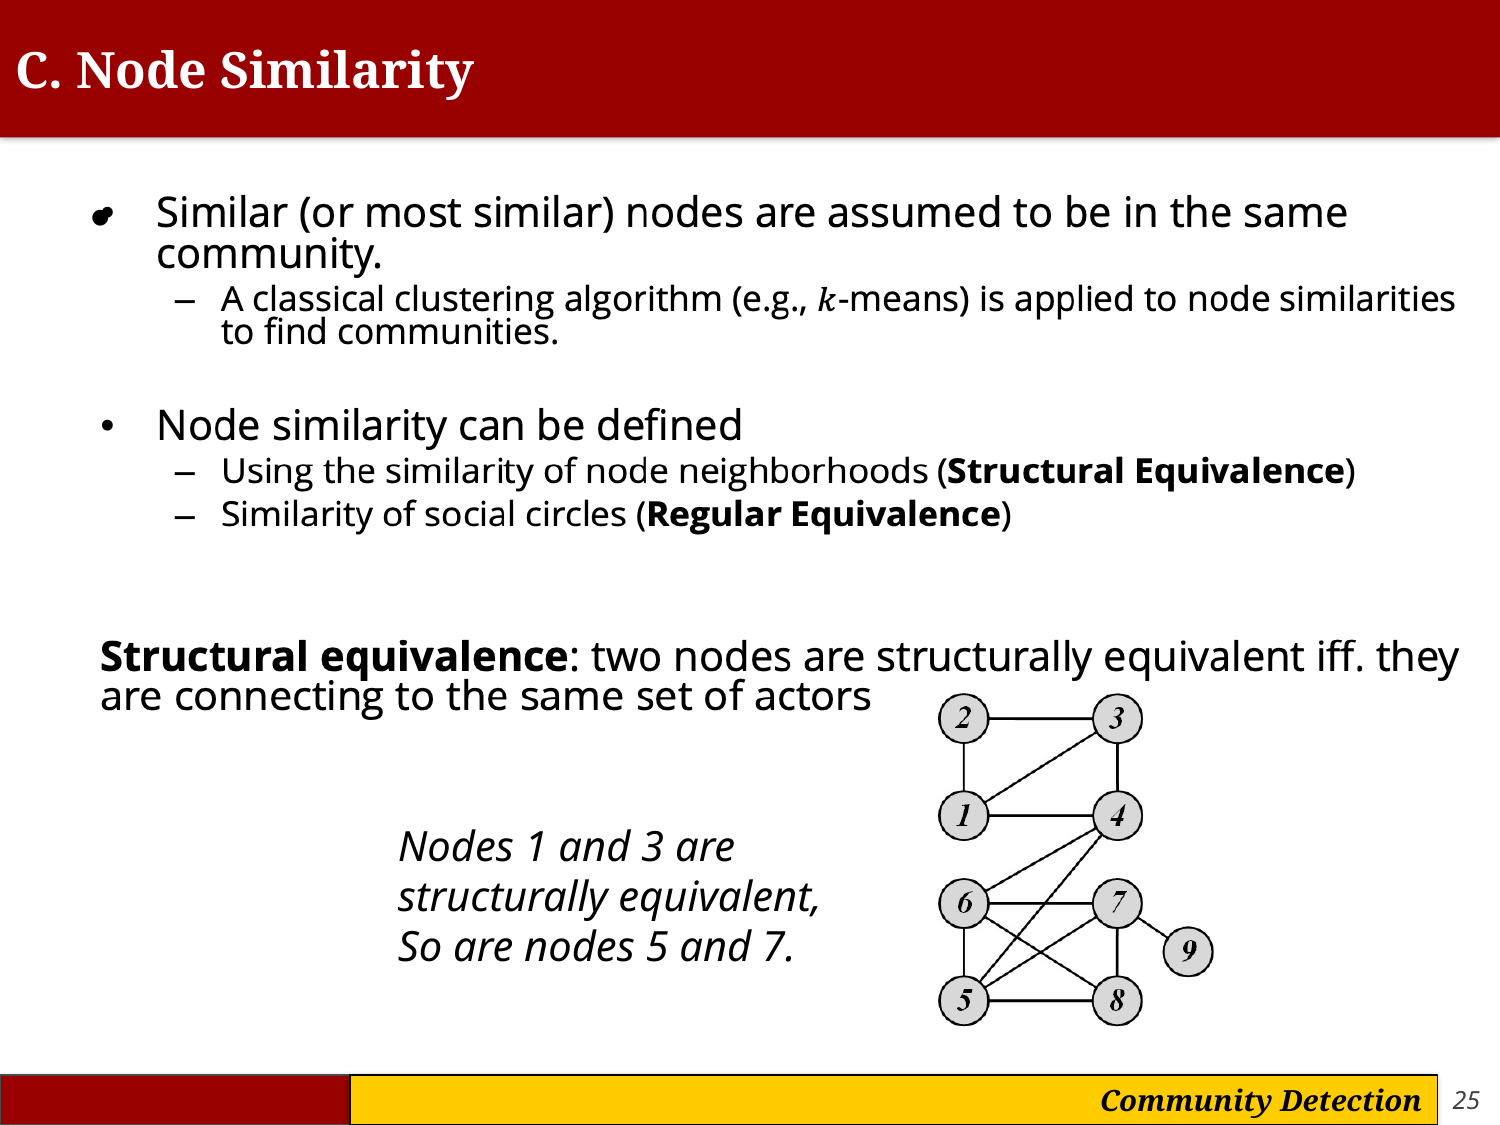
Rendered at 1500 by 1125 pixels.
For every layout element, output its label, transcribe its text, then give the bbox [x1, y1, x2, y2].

text_box Nodes 1 and 3 are structurally equivalent, So are nodes 5 and 7. [382, 812, 932, 978]
list [75, 174, 1500, 1048]
title C. Node Similarity [0, 0, 1500, 138]
picture [937, 690, 1214, 1035]
